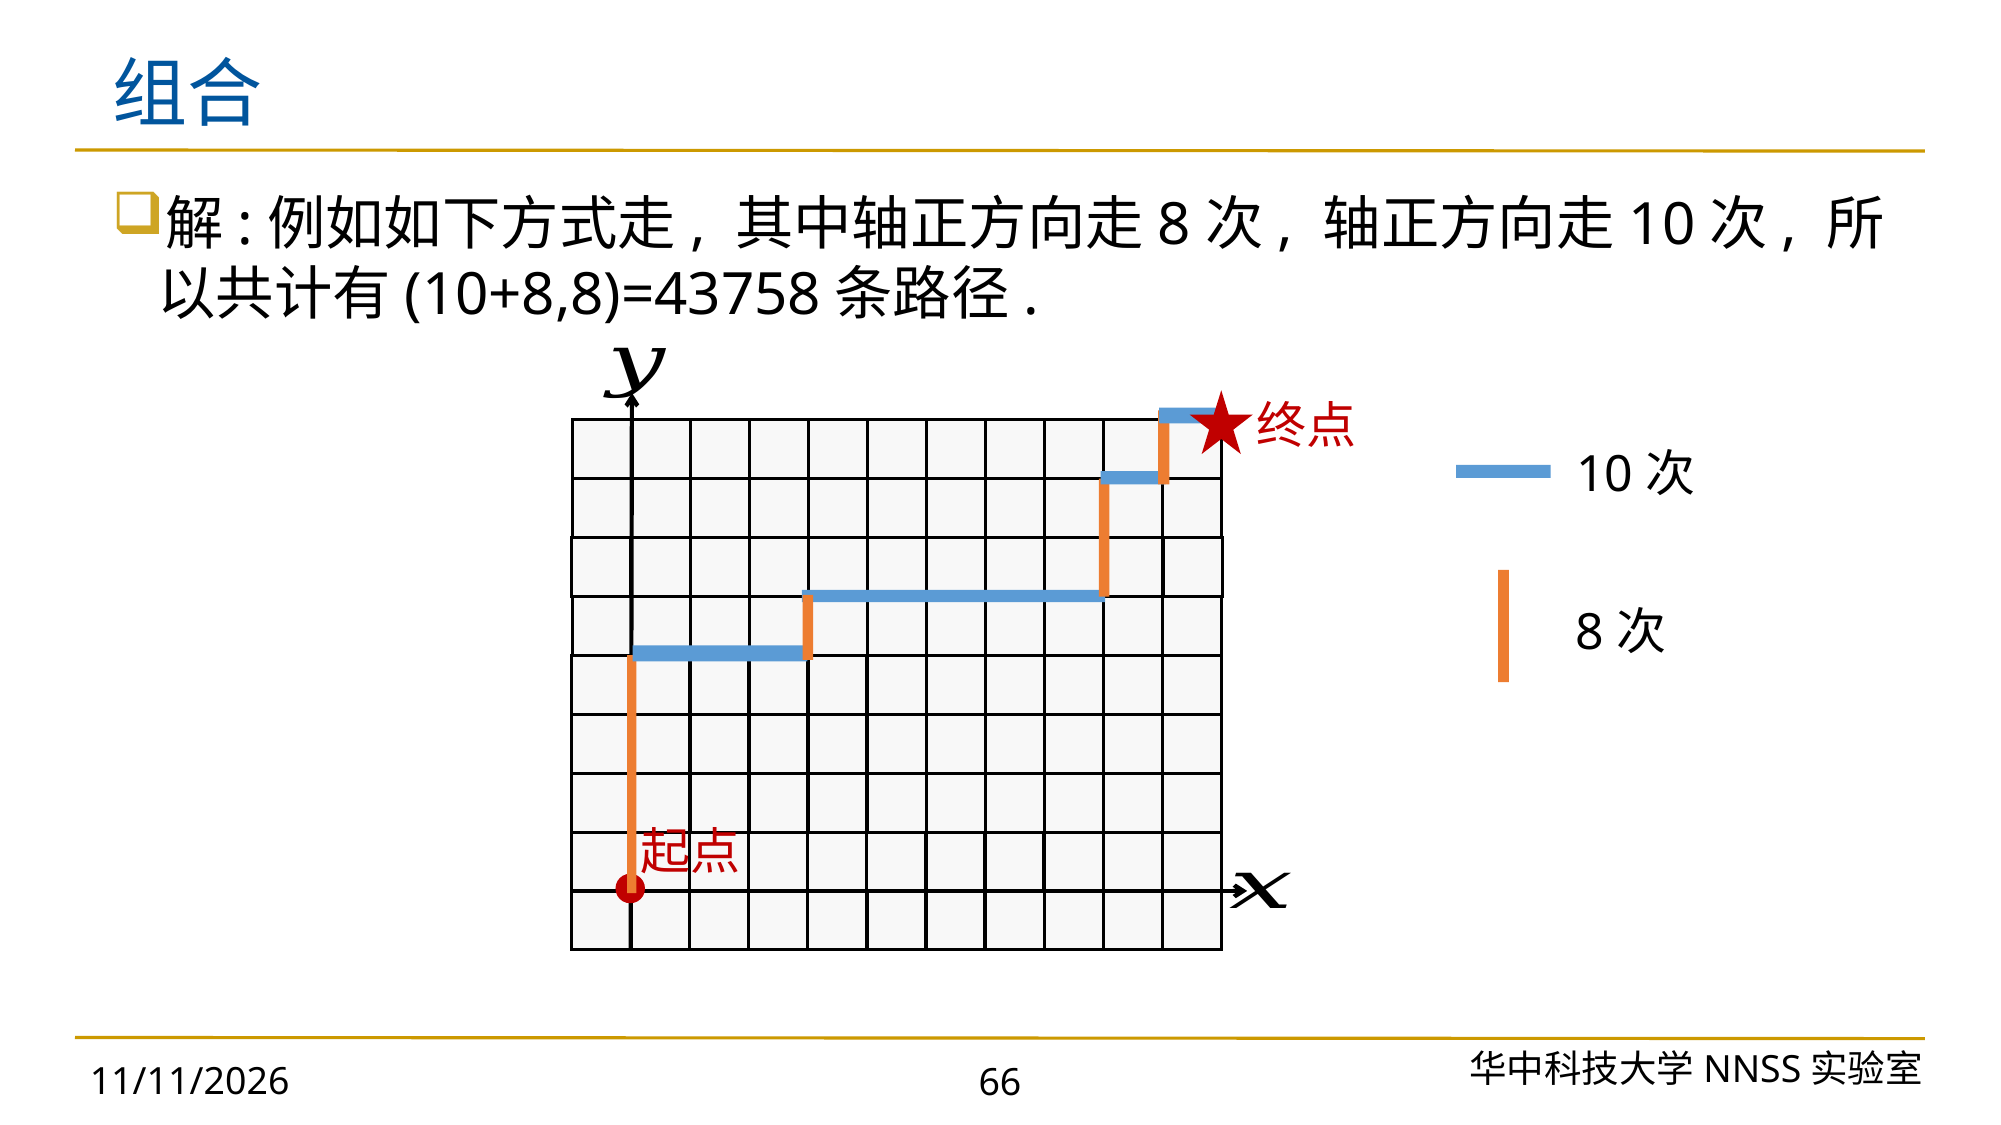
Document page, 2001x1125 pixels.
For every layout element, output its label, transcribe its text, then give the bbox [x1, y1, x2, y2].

text_box [808, 536, 867, 589]
title 组合 [97, 44, 1900, 149]
text_box [638, 663, 689, 714]
text_box [985, 477, 1044, 536]
text_box [1111, 536, 1162, 595]
text_box [984, 773, 1043, 832]
text_box [1171, 424, 1223, 479]
text_box [626, 654, 630, 890]
text_box [571, 418, 629, 477]
text_box [926, 536, 985, 589]
text_box [1161, 714, 1222, 773]
text_box [925, 603, 985, 654]
text_box [1043, 832, 1102, 889]
text_box [634, 595, 689, 644]
text_box [807, 477, 866, 537]
text_box [866, 832, 925, 889]
text_box [748, 893, 807, 951]
text_box [1100, 470, 1157, 485]
text_box [1043, 773, 1102, 832]
text_box [1497, 569, 1510, 683]
text_box [801, 589, 1106, 603]
text_box [1161, 654, 1222, 714]
text_box [689, 663, 748, 714]
text_box [866, 654, 925, 714]
text_box [925, 477, 985, 536]
text_box [638, 773, 689, 812]
text_box [571, 477, 629, 536]
text_box [748, 663, 807, 714]
text_box [632, 644, 808, 663]
text_box [866, 603, 925, 654]
text_box [571, 654, 626, 714]
text_box [1043, 714, 1102, 773]
text_box [1161, 893, 1222, 951]
text_box 终点 [1242, 385, 1372, 461]
text_box [866, 418, 925, 477]
text_box [925, 832, 984, 889]
text_box [925, 654, 984, 714]
text_box [748, 477, 807, 537]
text_box [748, 418, 807, 477]
text_box [630, 893, 689, 951]
text_box [866, 773, 925, 832]
text_box [634, 477, 689, 537]
text_box [1044, 603, 1103, 654]
text_box [749, 537, 808, 595]
slide_number 66 [699, 1050, 1300, 1111]
text_box [689, 714, 748, 773]
text_box [1102, 832, 1161, 889]
text_box [985, 603, 1044, 654]
text_box [689, 893, 748, 951]
text_box [1102, 654, 1161, 714]
text_box [1102, 893, 1161, 951]
text_box [1162, 479, 1223, 536]
text_box 8次 [1560, 591, 1681, 667]
text_box [985, 418, 1044, 477]
text_box [634, 537, 690, 595]
text_box [1043, 654, 1102, 714]
text_box [748, 595, 802, 644]
text_box [866, 893, 925, 951]
text_box [802, 594, 814, 661]
text_box [571, 536, 629, 595]
text_box [748, 773, 807, 832]
text_box [866, 477, 925, 536]
text_box [985, 536, 1044, 589]
text_box [807, 773, 866, 832]
text_box [1103, 418, 1157, 470]
text_box [1161, 832, 1222, 889]
text_box [689, 595, 748, 644]
text_box [984, 714, 1043, 773]
text_box [1161, 773, 1222, 832]
text_box [638, 714, 689, 773]
text_box [614, 873, 626, 890]
text_box [1044, 477, 1100, 536]
text_box [614, 891, 630, 905]
text_box [1098, 478, 1111, 598]
text_box [1044, 536, 1098, 589]
text_box [634, 418, 689, 477]
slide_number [75, 1050, 550, 1111]
text_box [1102, 773, 1161, 832]
text_box [984, 832, 1043, 889]
text_box [866, 714, 925, 773]
text_box [1455, 464, 1552, 479]
text_box [748, 714, 807, 773]
text_box [807, 832, 866, 889]
text_box 起点 [638, 812, 756, 888]
text_box [690, 537, 749, 595]
text_box [571, 891, 630, 951]
text_box [807, 714, 866, 773]
text_box [1103, 595, 1162, 654]
text_box [689, 773, 748, 812]
text_box [1111, 485, 1162, 536]
text_box [1162, 595, 1223, 656]
text_box [689, 477, 748, 537]
text_box [807, 893, 866, 951]
text_box [571, 714, 626, 773]
text_box [632, 663, 638, 890]
text_box [925, 714, 984, 773]
footer 华中科技大学NNSS实验室 [1137, 1037, 1938, 1113]
text_box [748, 832, 807, 889]
text_box [571, 595, 629, 654]
text_box [984, 893, 1043, 951]
text_box [925, 893, 984, 951]
text_box [984, 654, 1043, 714]
text_box 10次 [1561, 433, 1710, 509]
text_box [1102, 714, 1161, 773]
text_box [1162, 536, 1223, 595]
text_box [925, 773, 984, 832]
text_box [571, 832, 625, 889]
text_box [814, 603, 866, 654]
text_box [1158, 407, 1214, 424]
text_box [925, 418, 985, 477]
text_box [1043, 893, 1102, 951]
text_box [807, 418, 866, 477]
text_box [1157, 409, 1171, 485]
text_box [571, 773, 626, 832]
text_box [807, 654, 866, 714]
text_box [689, 418, 748, 477]
text_box [1186, 386, 1256, 457]
text_box [632, 891, 646, 905]
text_box [867, 536, 926, 589]
text_box [1044, 418, 1103, 477]
